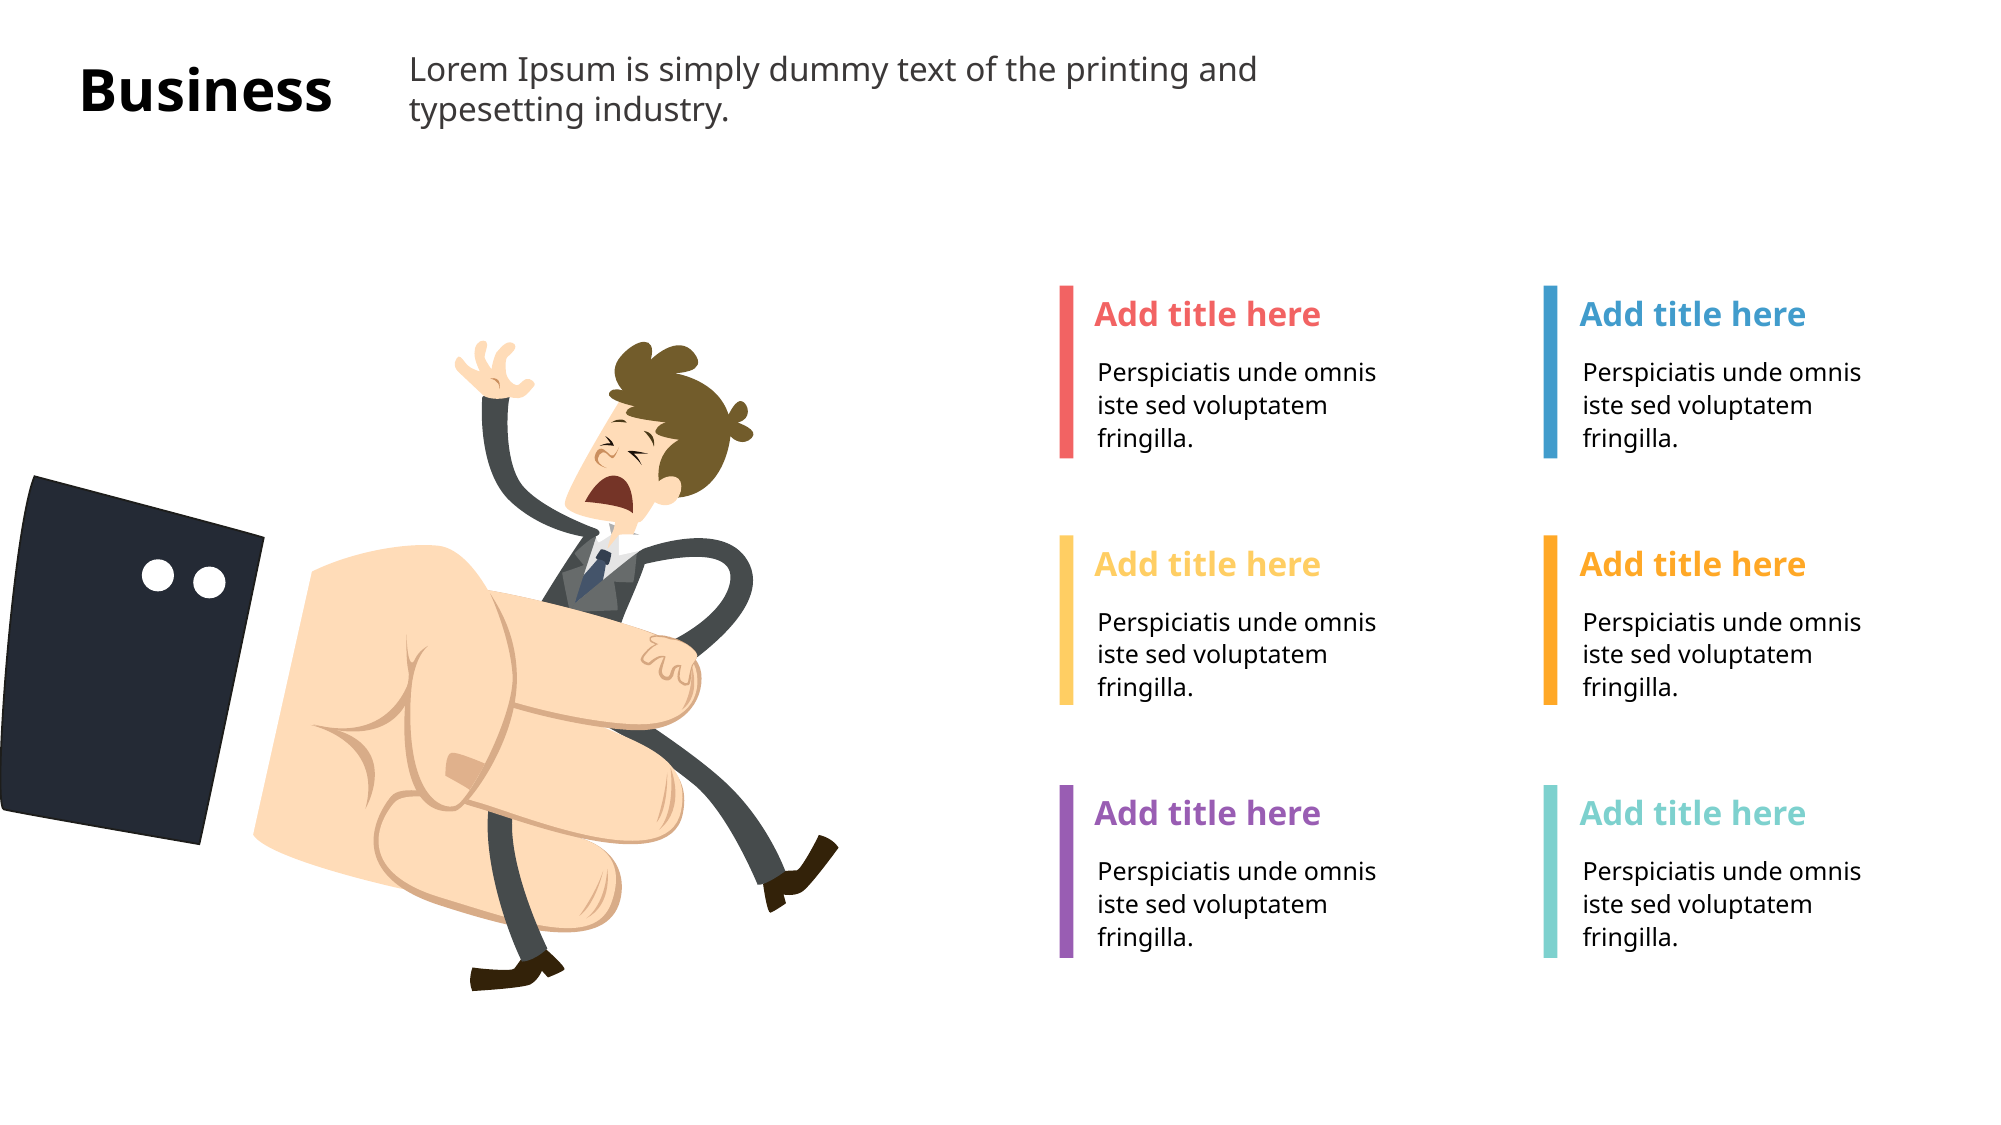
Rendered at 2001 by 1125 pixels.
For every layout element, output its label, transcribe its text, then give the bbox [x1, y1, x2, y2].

text_box Add title here [1564, 285, 1822, 341]
text_box Perspiciatis unde omnis iste sed voluptatem fringilla. [1567, 346, 1918, 460]
text_box Add title here [1079, 285, 1337, 341]
text_box Perspiciatis unde omnis iste sed voluptatem fringilla. [1082, 845, 1433, 959]
text_box [1543, 534, 1558, 706]
text_box Add title here [1079, 785, 1337, 840]
text_box Add title here [1079, 535, 1337, 590]
text_box Perspiciatis unde omnis iste sed voluptatem fringilla. [1567, 595, 1918, 710]
text_box [1059, 534, 1074, 706]
text_box [1059, 285, 1074, 459]
text_box Add title here [1564, 535, 1822, 590]
text_box Lorem Ipsum is simply dummy text of the printing and typesetting industry. [394, 41, 1395, 136]
text_box [1059, 784, 1074, 959]
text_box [0, 332, 839, 992]
text_box Perspiciatis unde omnis iste sed voluptatem fringilla. [1567, 845, 1918, 959]
text_box Add title here [1564, 785, 1822, 840]
text_box [1543, 784, 1558, 959]
text_box Perspiciatis unde omnis iste sed voluptatem fringilla. [1082, 595, 1433, 710]
text_box [1543, 285, 1558, 459]
text_box Perspiciatis unde omnis iste sed voluptatem fringilla. [1082, 346, 1433, 460]
text_box Business [63, 46, 349, 131]
